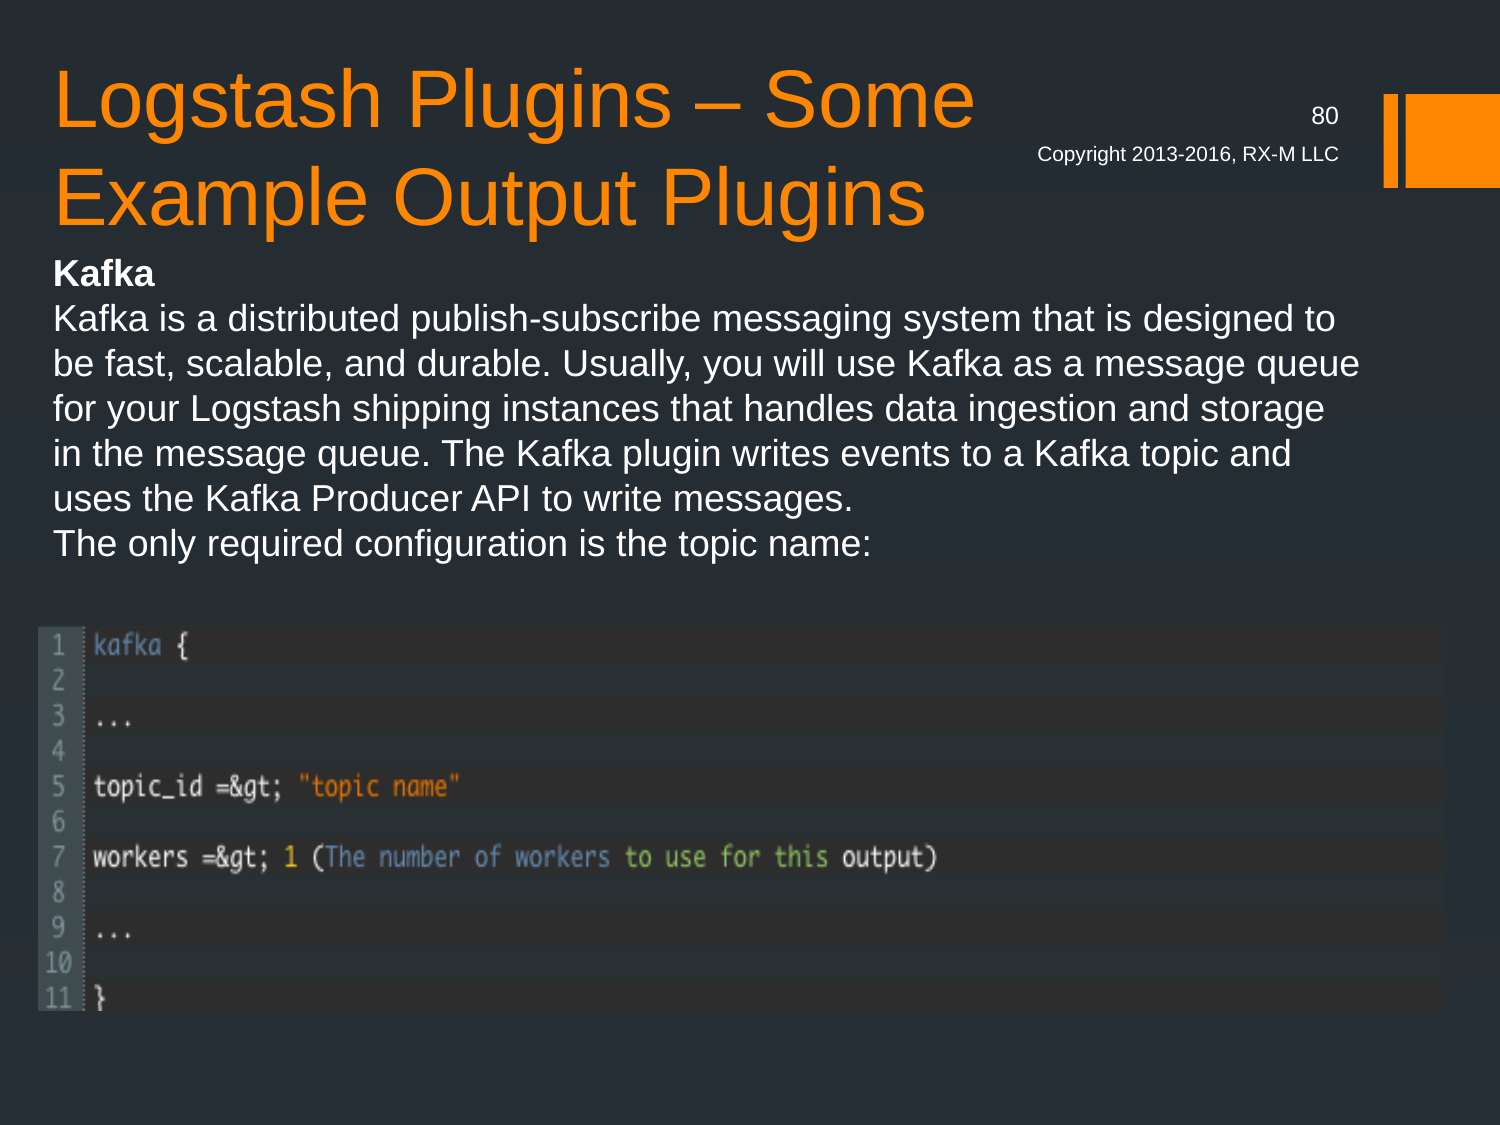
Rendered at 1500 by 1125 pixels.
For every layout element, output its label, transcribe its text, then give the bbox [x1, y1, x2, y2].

slide_number 80 [1199, 90, 1355, 140]
text_box Kafka Kafka is a distributed publish-subscribe messaging system that is designed to be fast, scalable, and durable. Usually, you will use Kafka as a message queue for your Logstash shipping instances that handles data ingestion and storage in the message queue. The Kafka plugin writes events to a Kafka topic and uses the Kafka Producer API to write messages. The only required configuration is the topic name: [38, 241, 1376, 571]
footer Copyright 2013-2016, RX-M LLC [985, 140, 1355, 190]
picture [37, 625, 1444, 1011]
title Logstash Plugins – Some Example Output Plugins [38, 38, 1239, 241]
